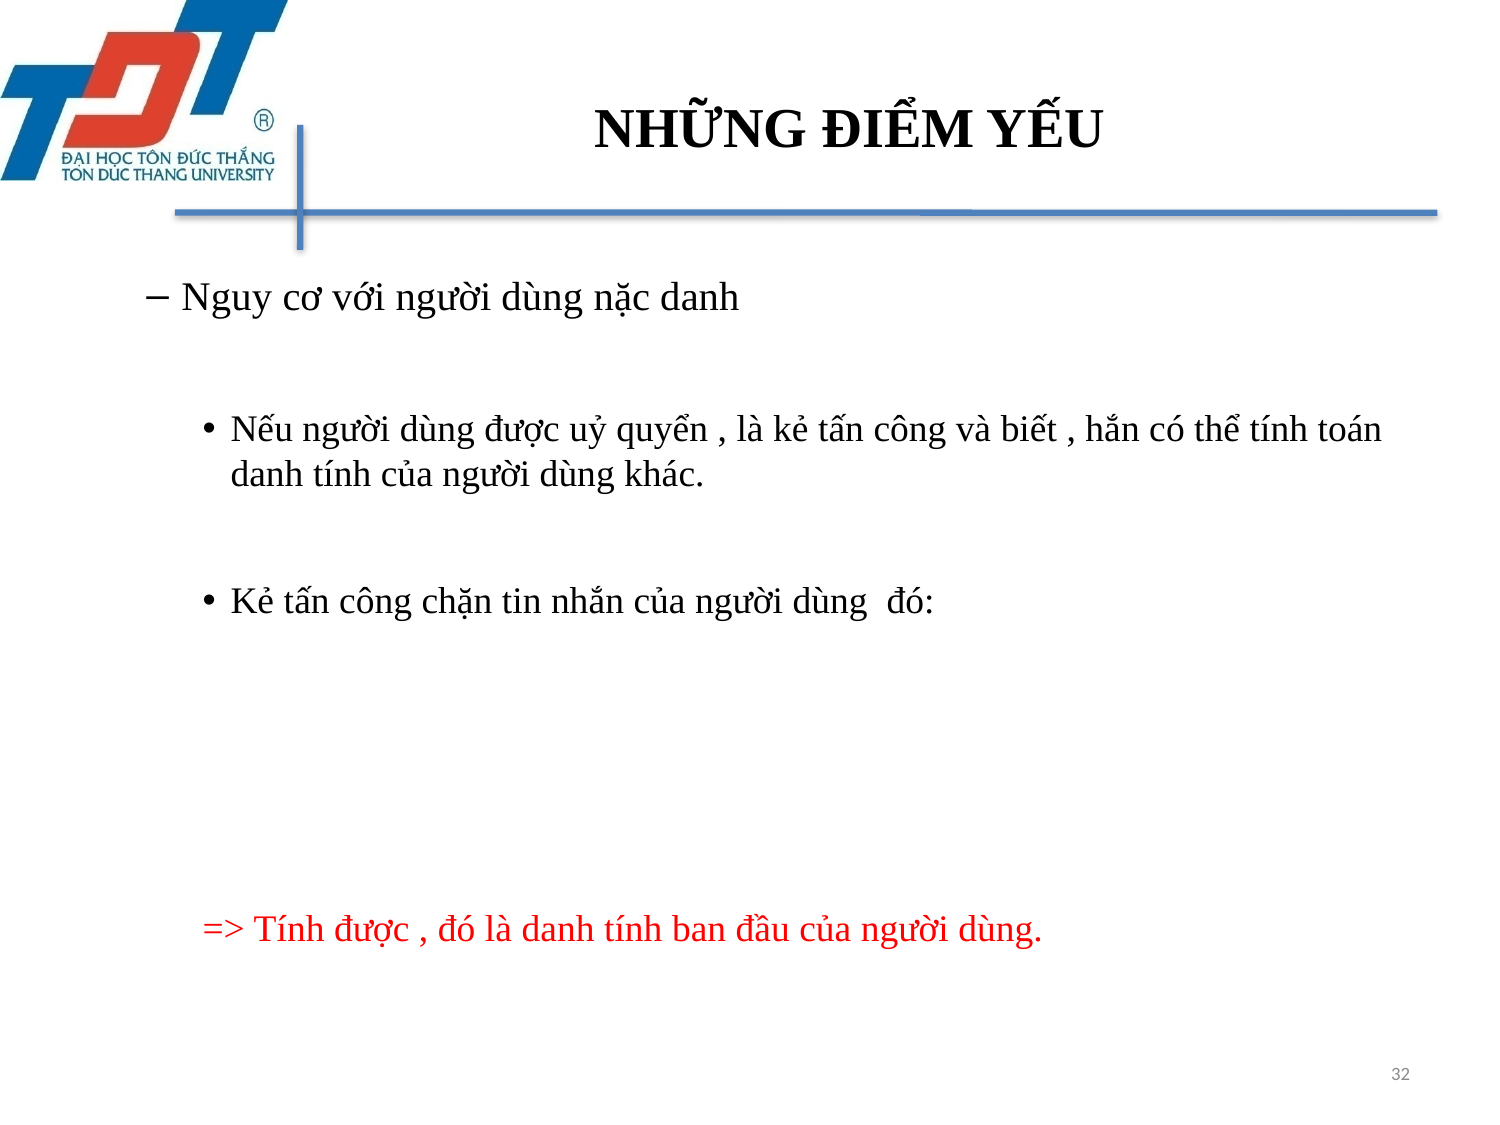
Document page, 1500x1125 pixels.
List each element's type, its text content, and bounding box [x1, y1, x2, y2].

title NHỮNG ĐIỂM YẾU [174, 31, 1500, 219]
picture [0, 0, 288, 181]
slide_number 32 [1074, 1042, 1425, 1103]
